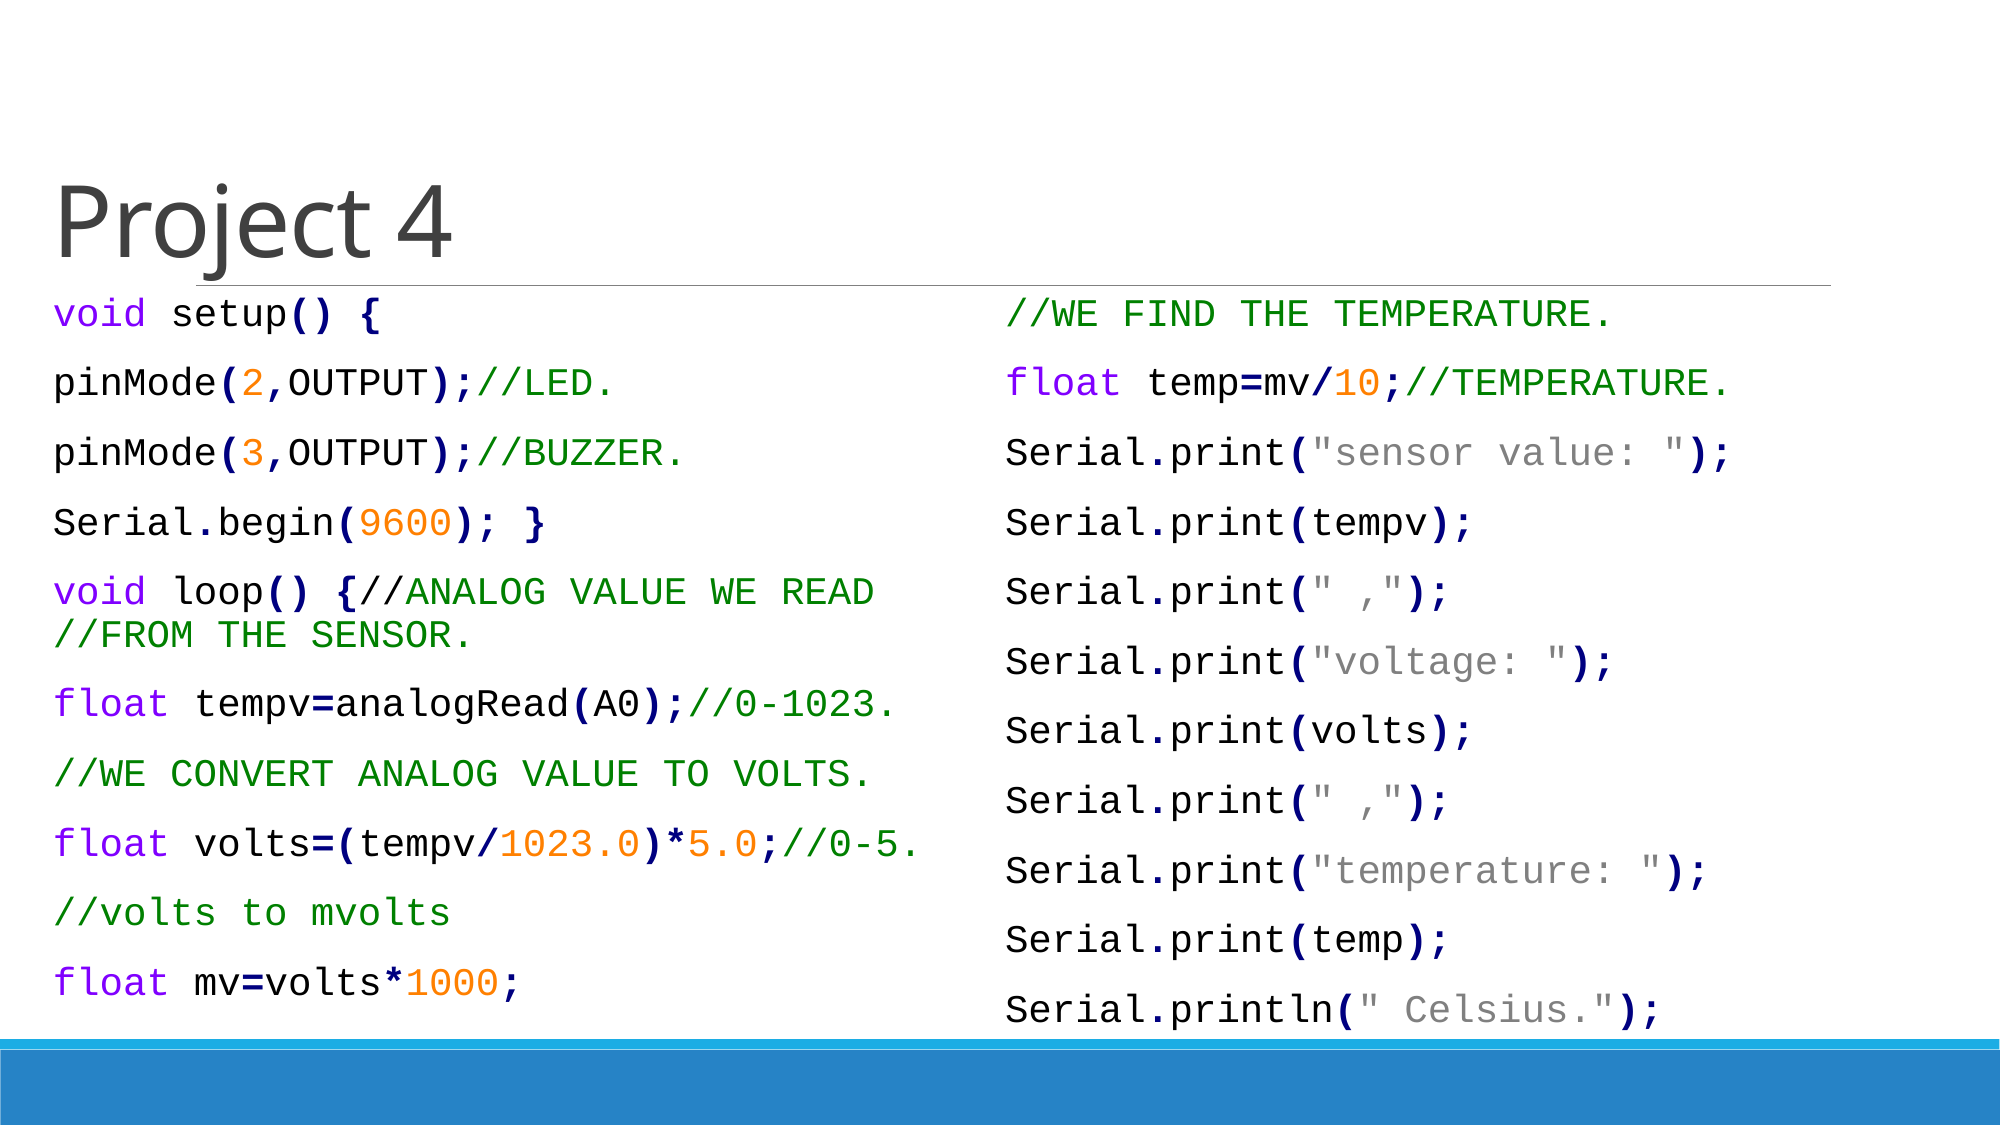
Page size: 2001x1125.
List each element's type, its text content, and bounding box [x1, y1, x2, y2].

list void setup() { pinMode(2,OUTPUT);//LED. pinMode(3,OUTPUT);//BUZZER. Serial.begin(9600); } void loop() {//ANALOG VALUE WE READ //FROM THE SENSOR. float tempv=analogRead(A0);//0-1023. //WE CONVERT ANALOG VALUE TO VOLTS. float volts=(tempv/1023.0)*5.0;//0-5. //volts to mvolts float mv=volts*1000; //WE FIND THE TEMPERATURE. float temp=mv/10;//TEMPERATURE. Serial.print("sensor value: "); Serial.print(tempv); Serial.print(" ,"); Serial.print("voltage: "); Serial.print(volts); Serial.print(" ,"); Serial.print("temperature: "); Serial.print(temp); Serial.println(" Celsius."); [37, 285, 1973, 1044]
title Project 4 [37, 47, 1830, 285]
